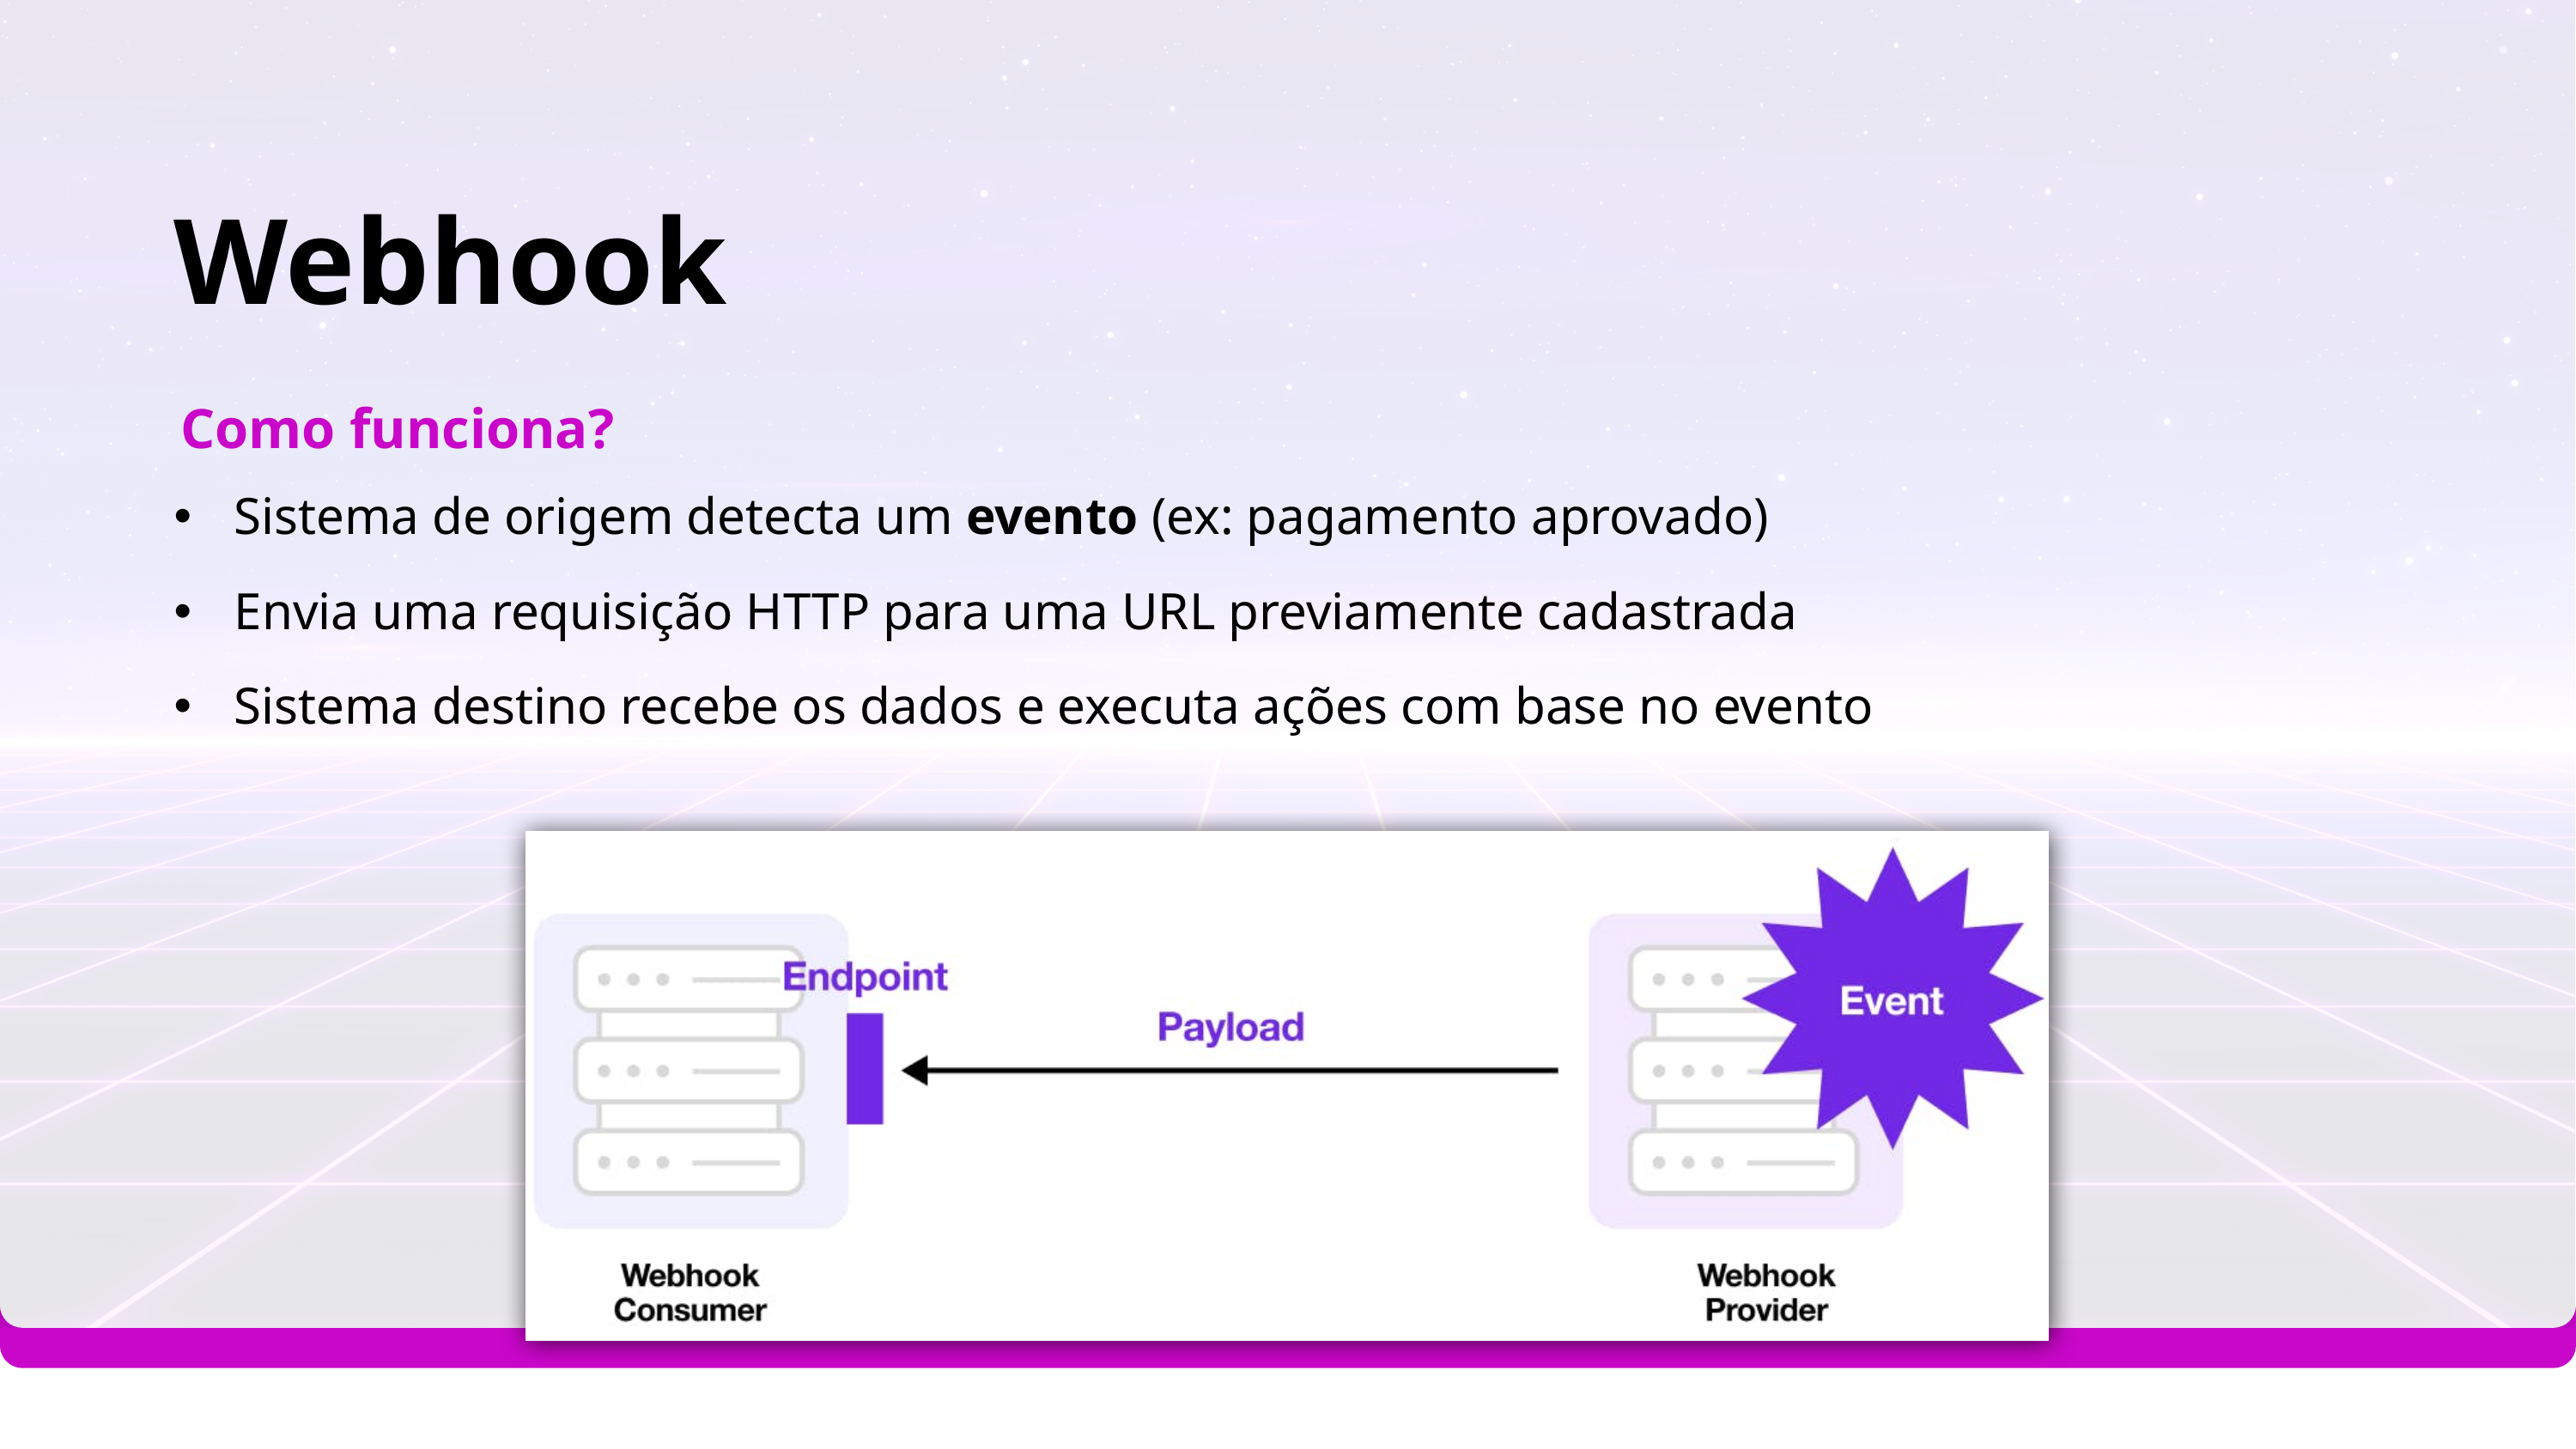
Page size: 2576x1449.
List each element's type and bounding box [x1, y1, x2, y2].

picture [525, 831, 2050, 1341]
text_box [0, 0, 2576, 1329]
text_box [0, 1329, 2576, 1369]
